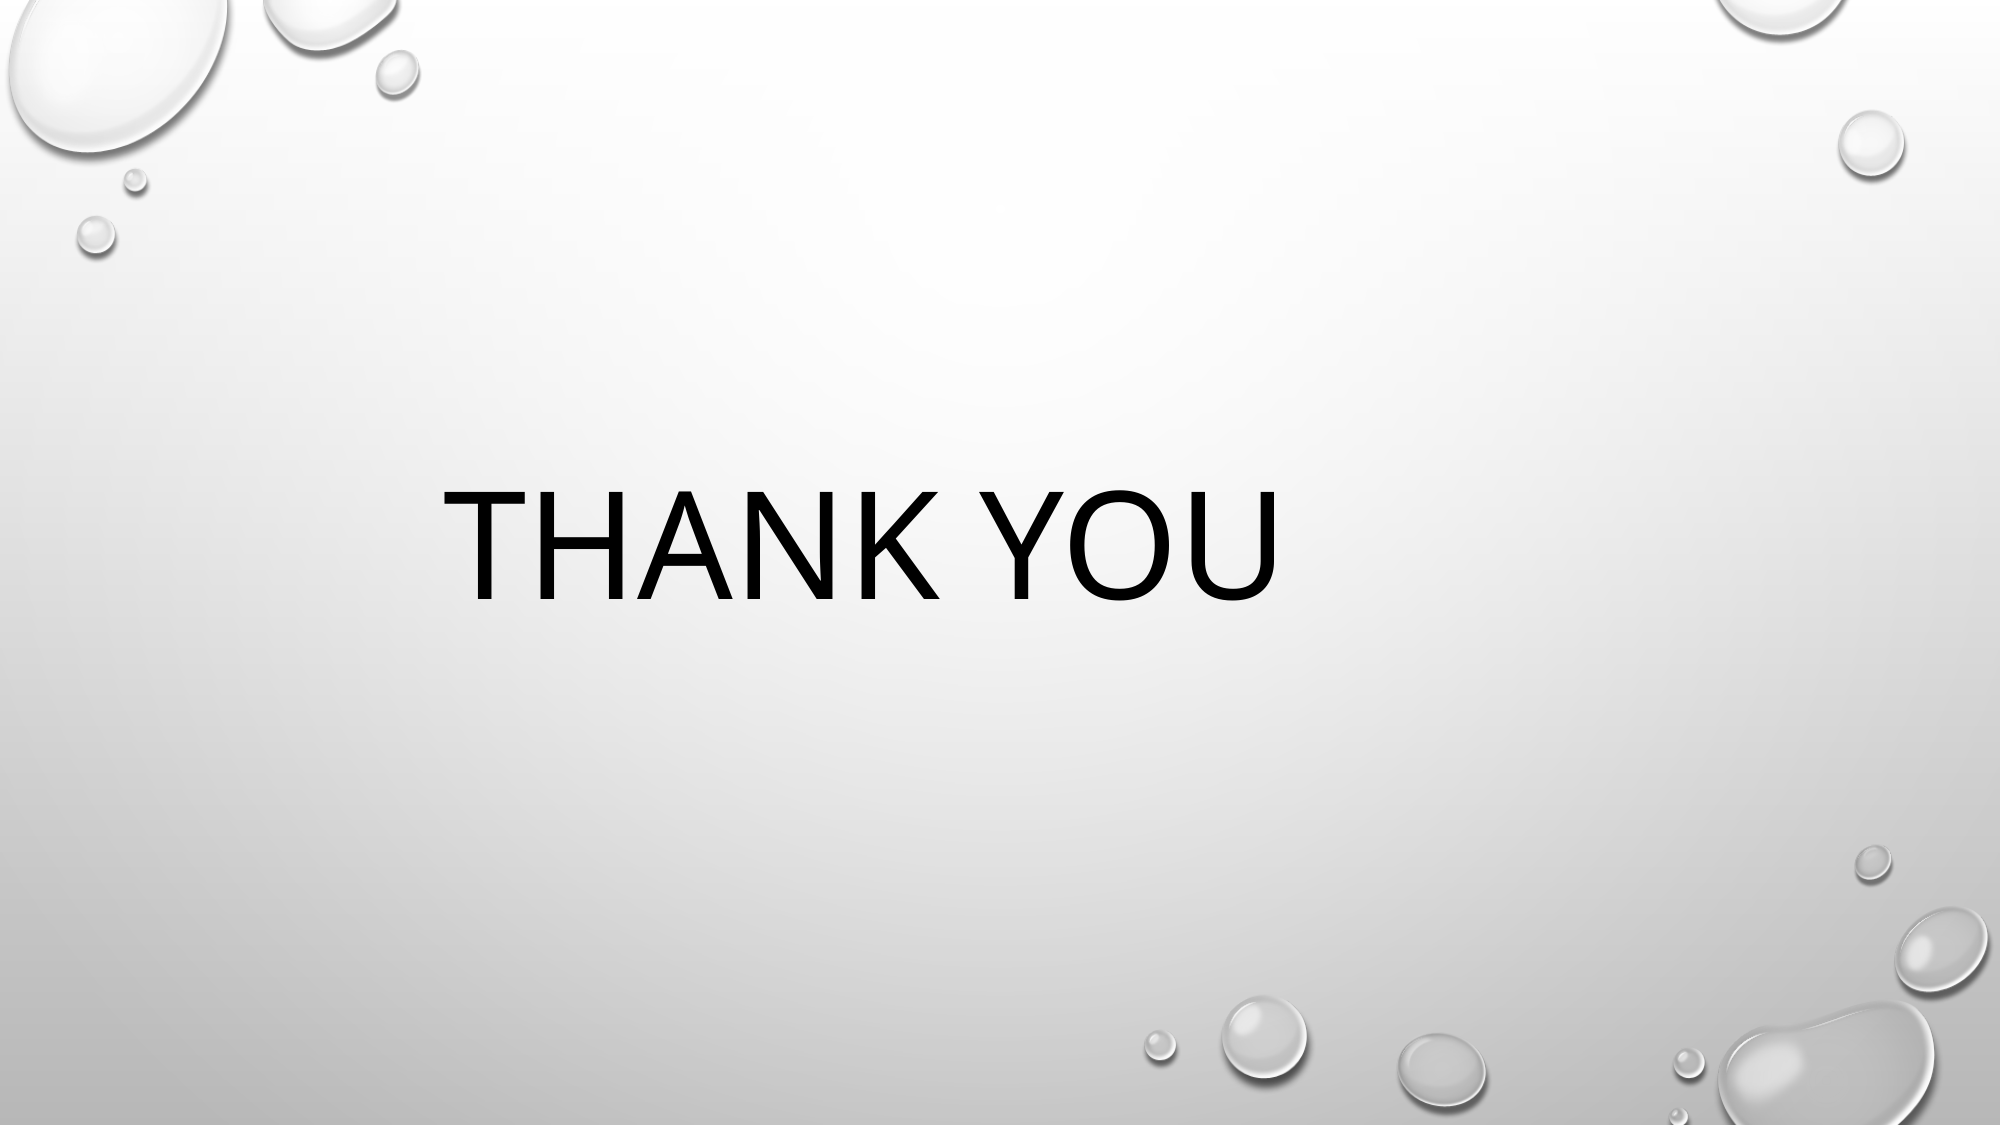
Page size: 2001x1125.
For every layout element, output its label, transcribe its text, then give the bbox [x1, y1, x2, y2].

list THANK YOU [15, 405, 1716, 968]
picture [0, 0, 2000, 1125]
